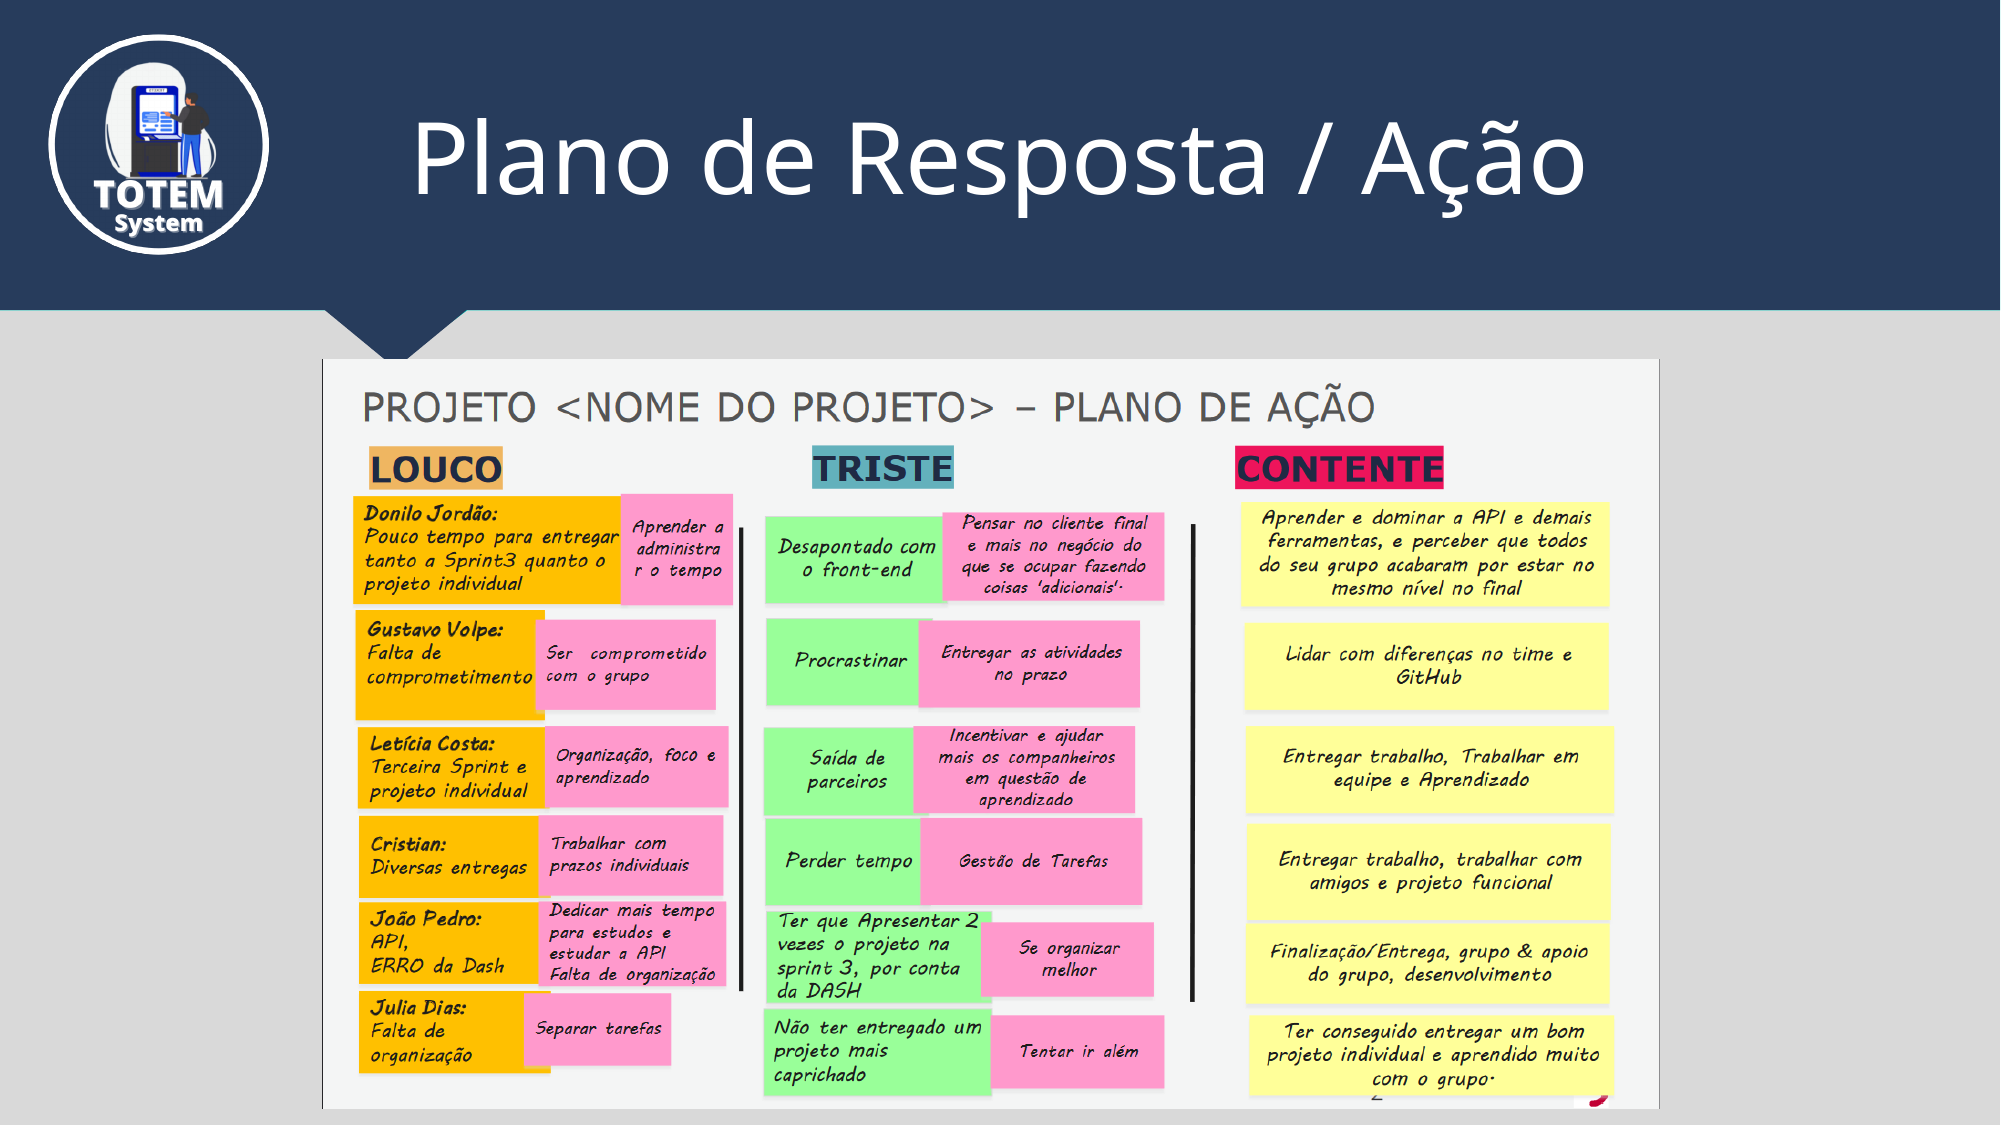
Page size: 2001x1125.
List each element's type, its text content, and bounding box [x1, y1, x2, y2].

text_box Plano de Resposta / Ação [0, 0, 2000, 310]
picture [322, 359, 1660, 1109]
picture [45, 28, 277, 259]
text_box [320, 243, 471, 359]
